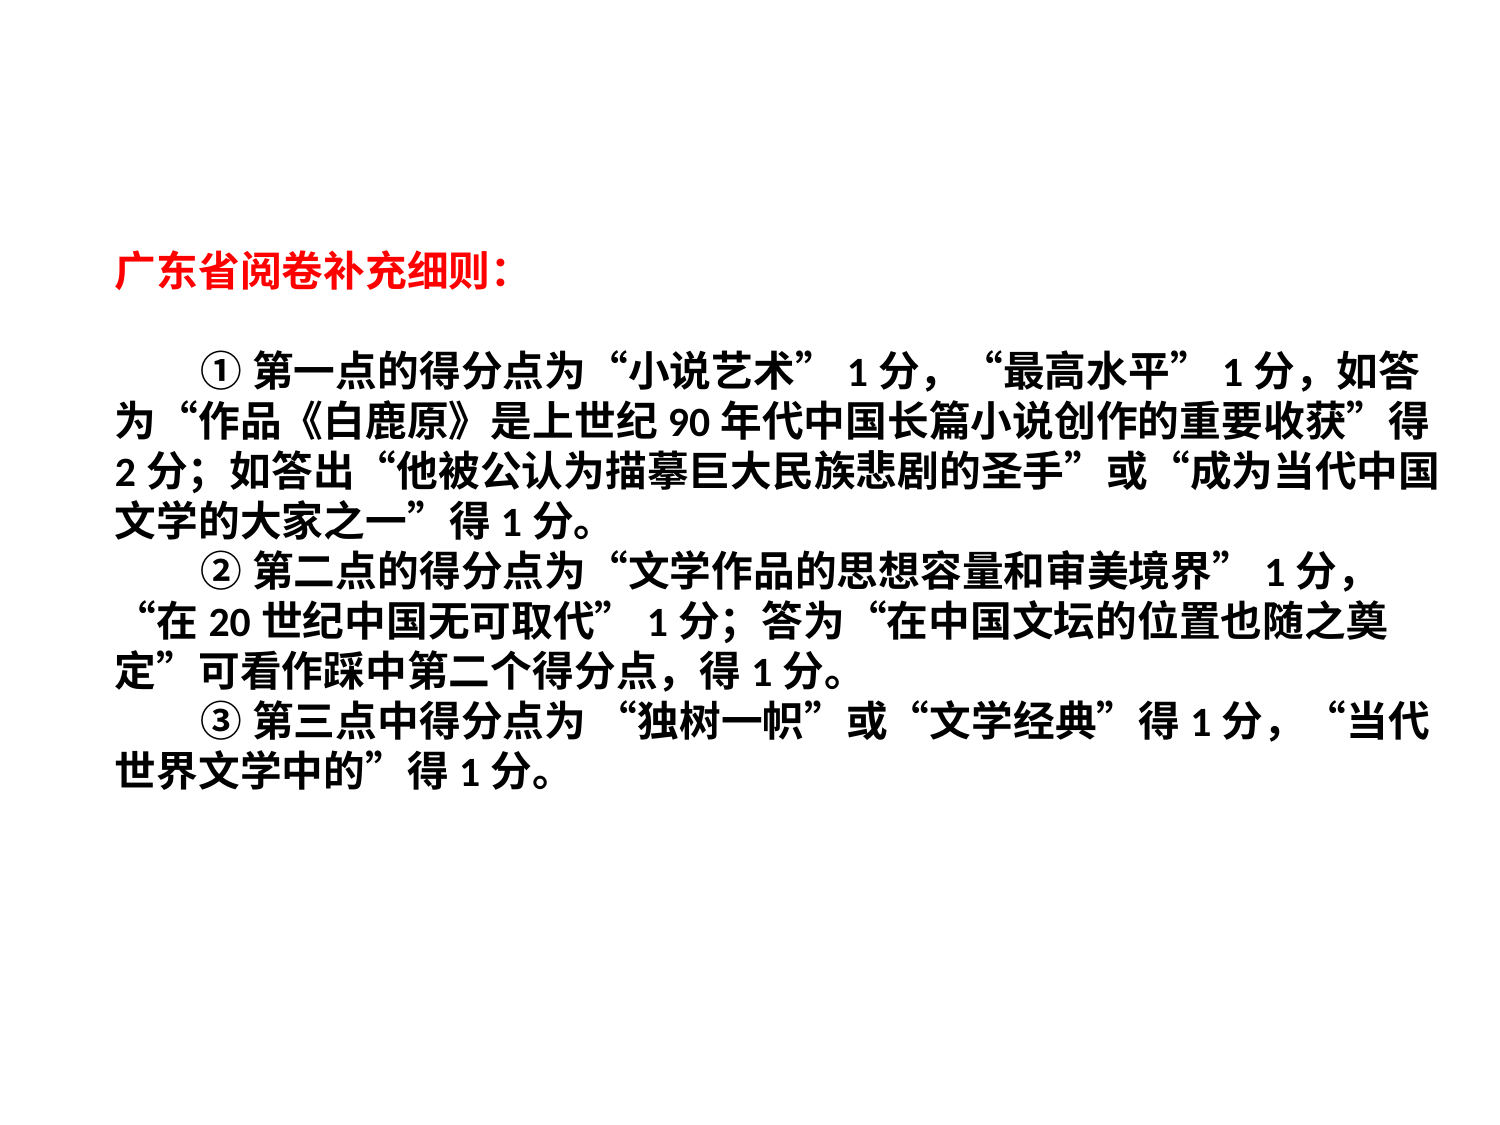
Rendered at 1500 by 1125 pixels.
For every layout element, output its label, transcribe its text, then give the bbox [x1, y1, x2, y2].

text_box 广东省阅卷补充细则： ①第一点的得分点为“小说艺术”1分，“最高水平”1分，如答为“作品《白鹿原》是上世纪90年代中国长篇小说创作的重要收获”得2分；如答出“他被公认为描摹巨大民族悲剧的圣手”或“成为当代中国文学的大家之一”得1分。 ②第二点的得分点为“文学作品的思想容量和审美境界”1分，“在20世纪中国无可取代”1分；答为“在中国文坛的位置也随之奠定”可看作踩中第二个得分点，得1分。 ③第三点中得分点为 “独树一帜”或“文学经典”得1分，“当代世界文学中的”得1分。 [100, 236, 1459, 802]
